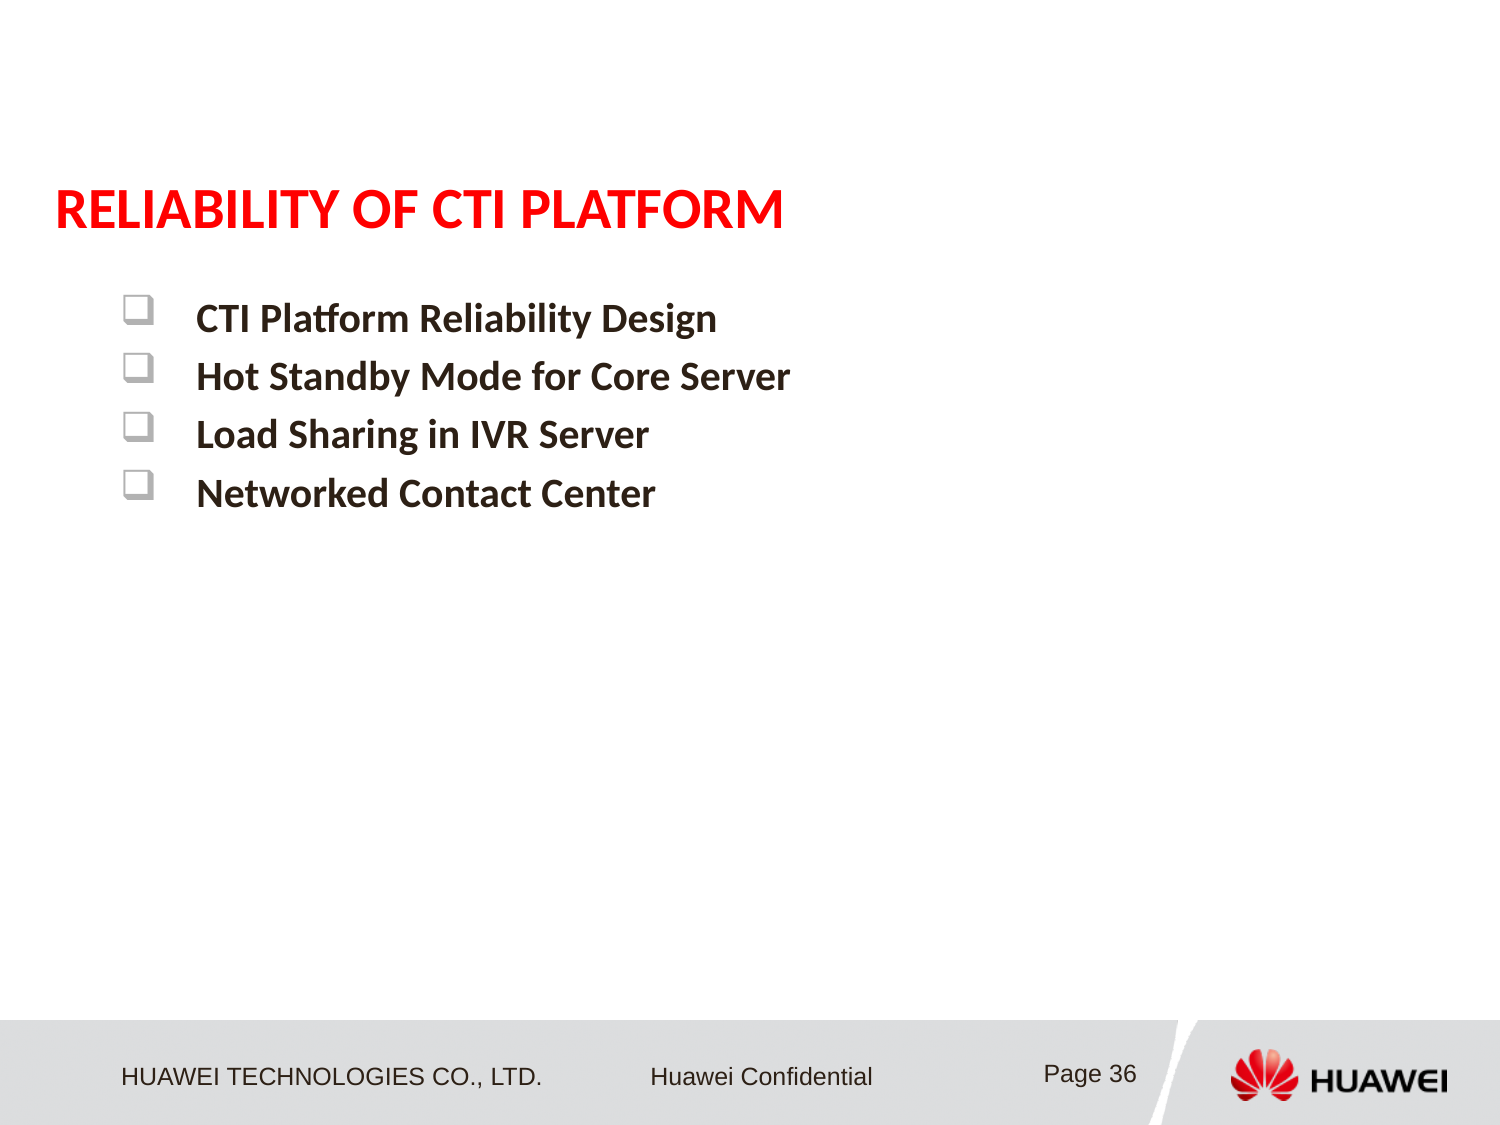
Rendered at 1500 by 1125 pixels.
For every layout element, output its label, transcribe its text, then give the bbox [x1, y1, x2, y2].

text_box CTI Platform Reliability Design Hot Standby Mode for Core Server Load Sharing in IVR Server Networked Contact Center [107, 225, 1408, 914]
text_box RELIABILITY OF CTI PLATFORM [40, 162, 954, 248]
slide_number Page 36 [1043, 1062, 1388, 1125]
picture [0, 1020, 1500, 1125]
